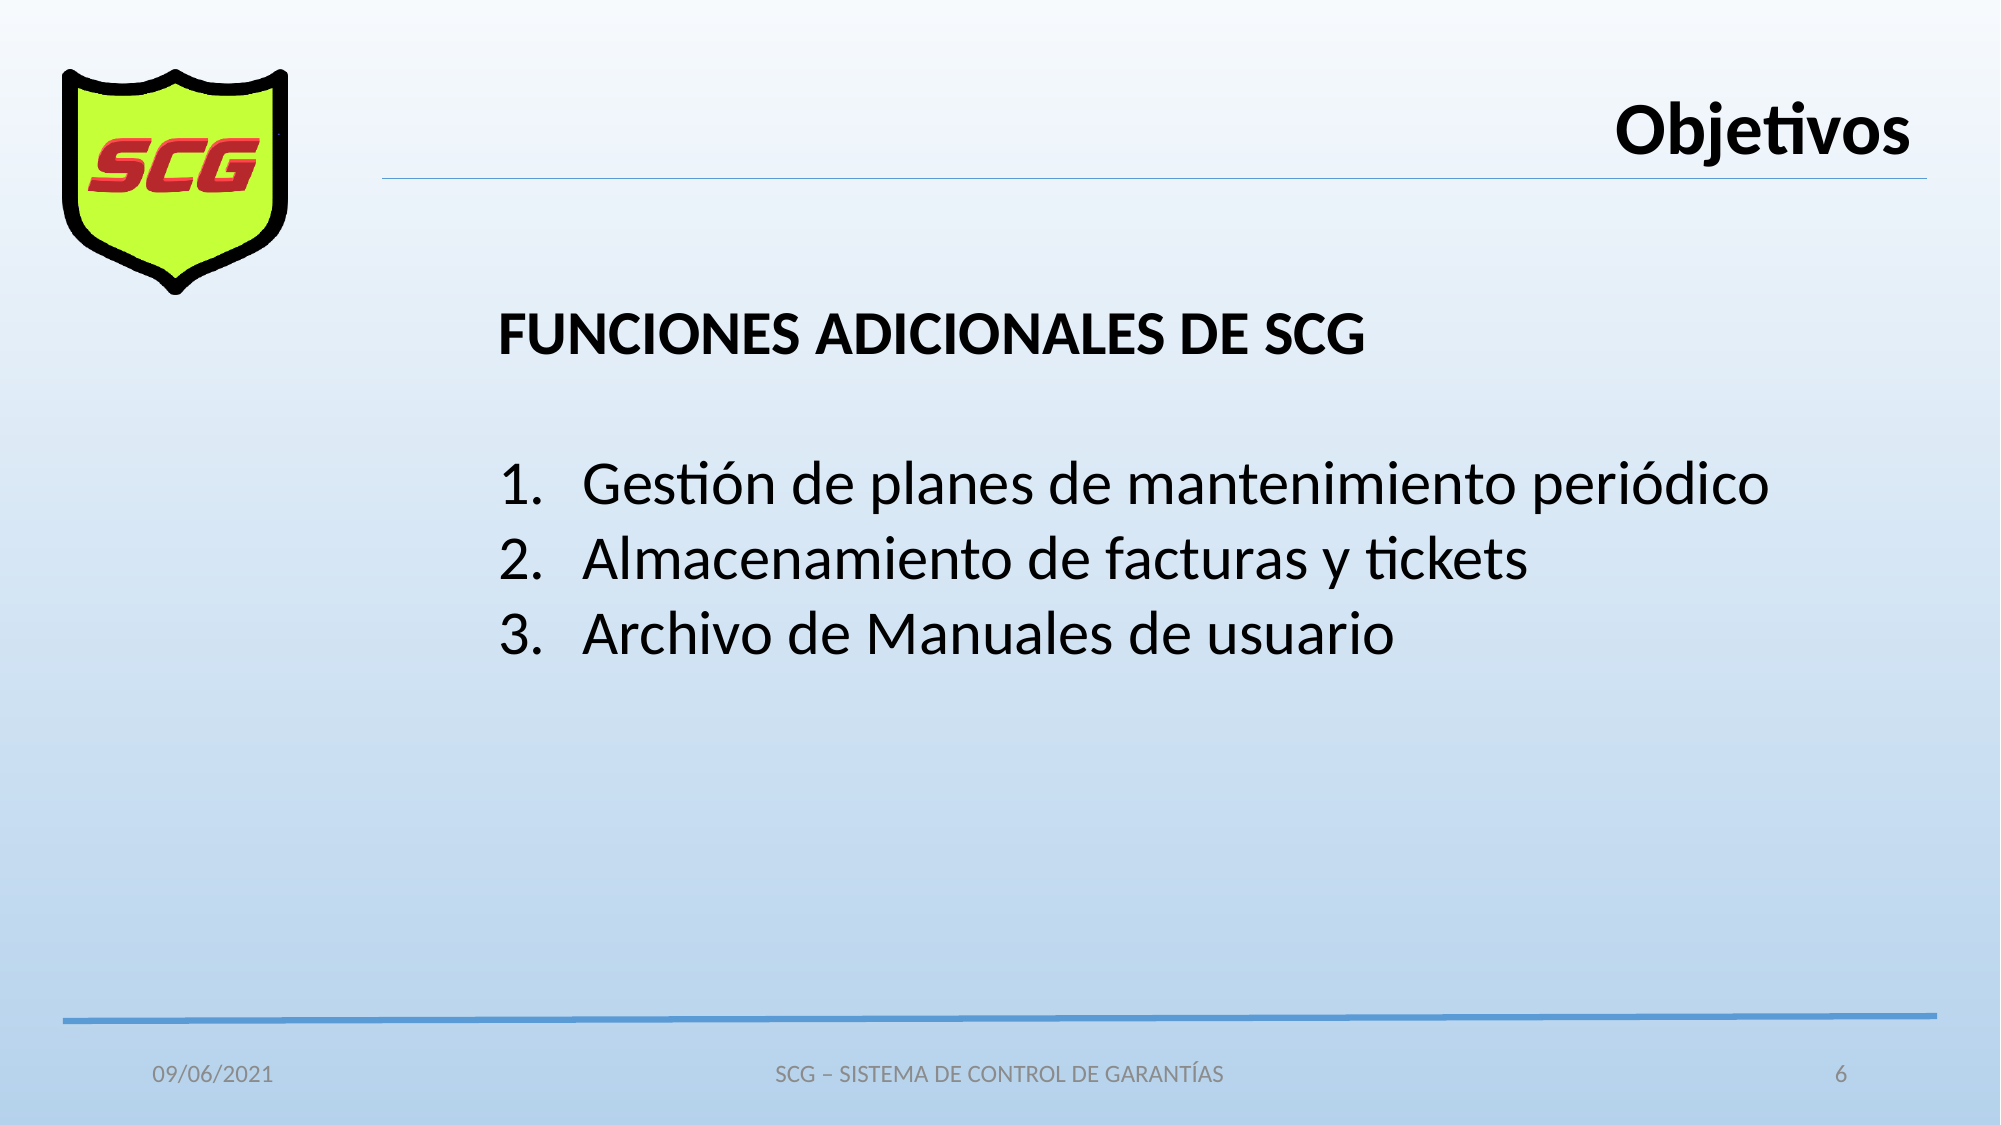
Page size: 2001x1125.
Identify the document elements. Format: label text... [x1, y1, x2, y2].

footer SCG – SISTEMA DE CONTROL DE GARANTÍAS [662, 1042, 1338, 1103]
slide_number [137, 1042, 588, 1103]
picture [62, 69, 288, 295]
text_box FUNCIONES ADICIONALES DE SCG Gestión de planes de mantenimiento periódico Almacenamiento de facturas y tickets Archivo de Manuales de usuario [483, 284, 1826, 674]
slide_number 6 [1412, 1042, 1863, 1103]
text_box Objetivos [815, 72, 1927, 178]
